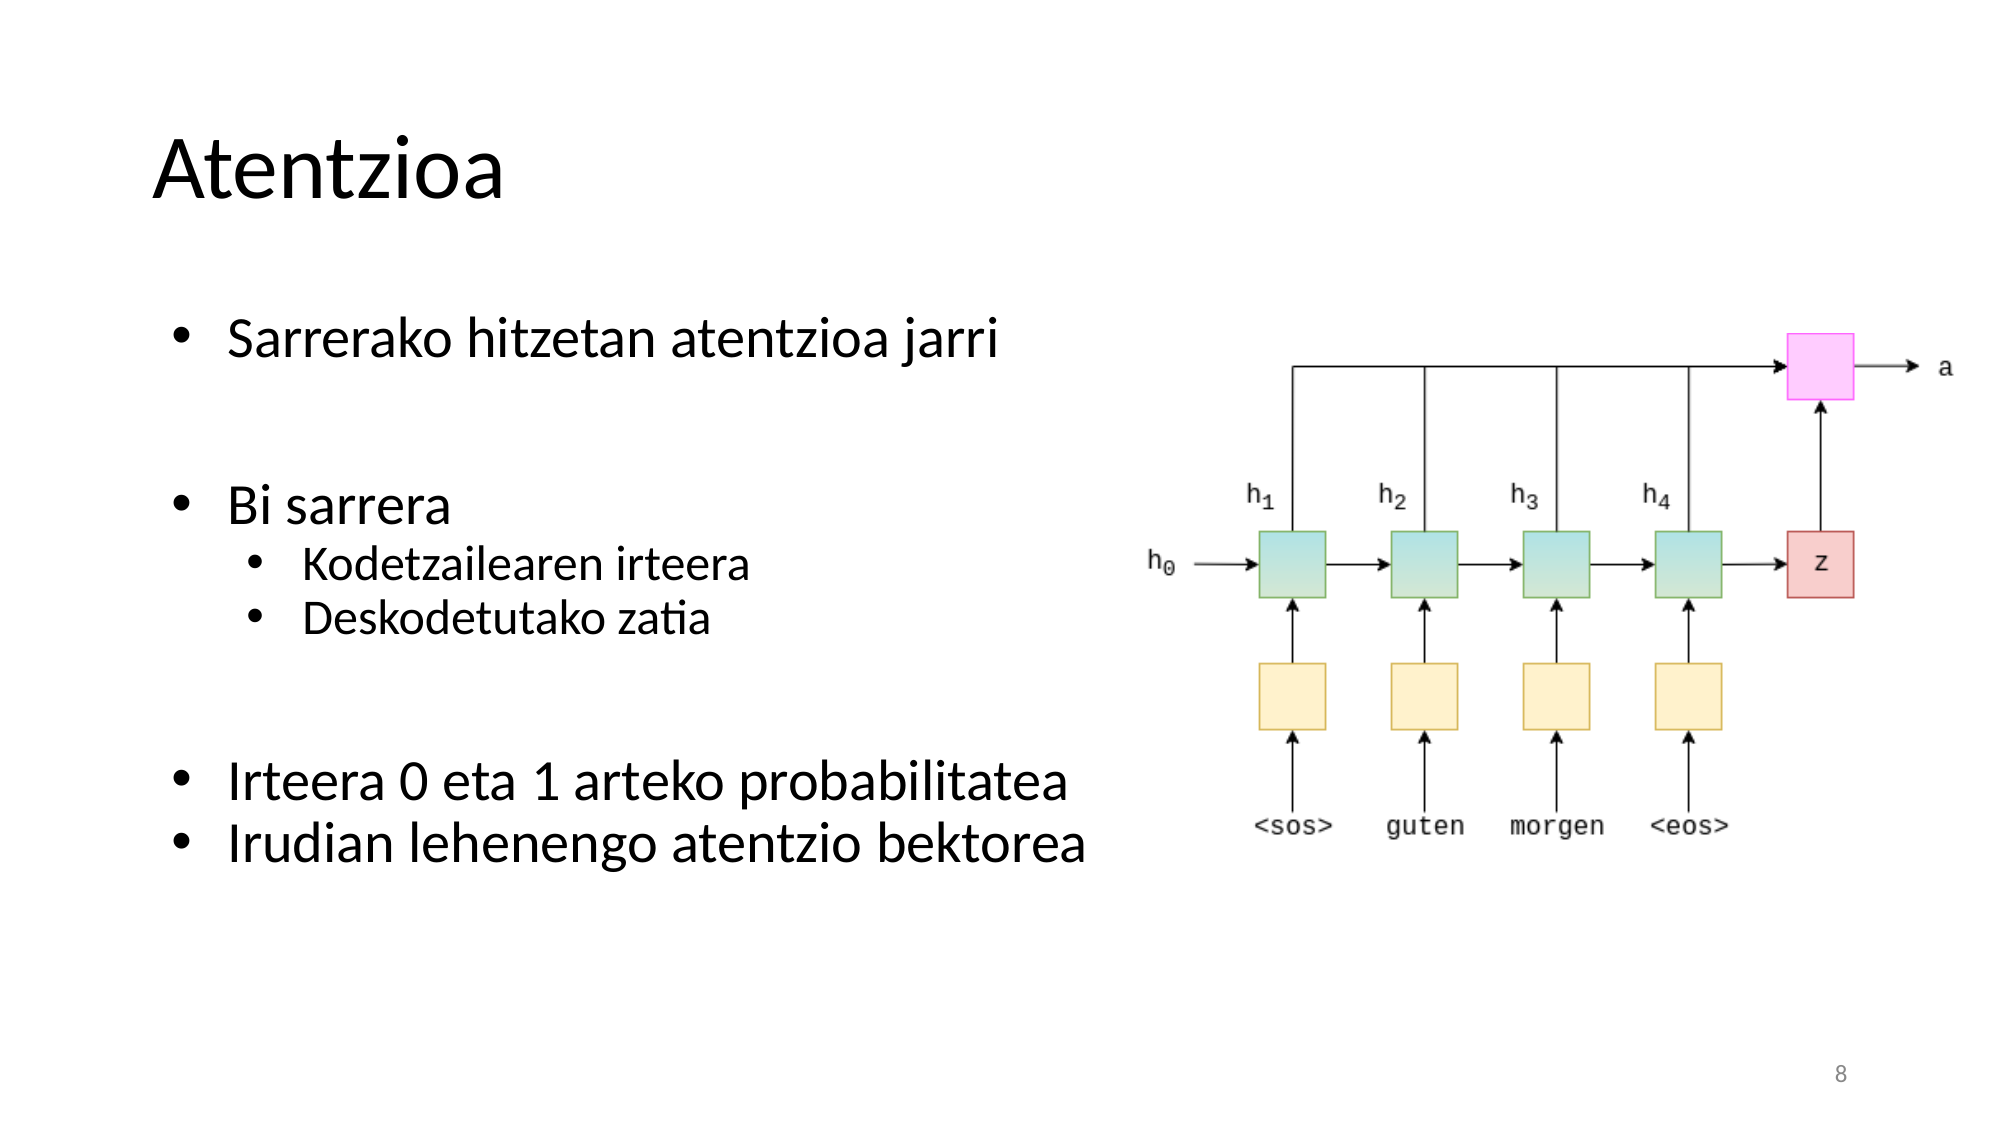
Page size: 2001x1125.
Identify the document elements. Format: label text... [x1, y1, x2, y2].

list Sarrerako hitzetan atentzioa jarri Bi sarrera Kodetzailearen irteera Deskodetutako zatia Irteera 0 eta 1 arteko probabilitatea Irudian lehenengo atentzio bektorea [137, 299, 1863, 1014]
title Atentzioa [137, 59, 1863, 278]
slide_number ‹#› [1412, 1042, 1863, 1103]
picture [1127, 333, 1973, 849]
